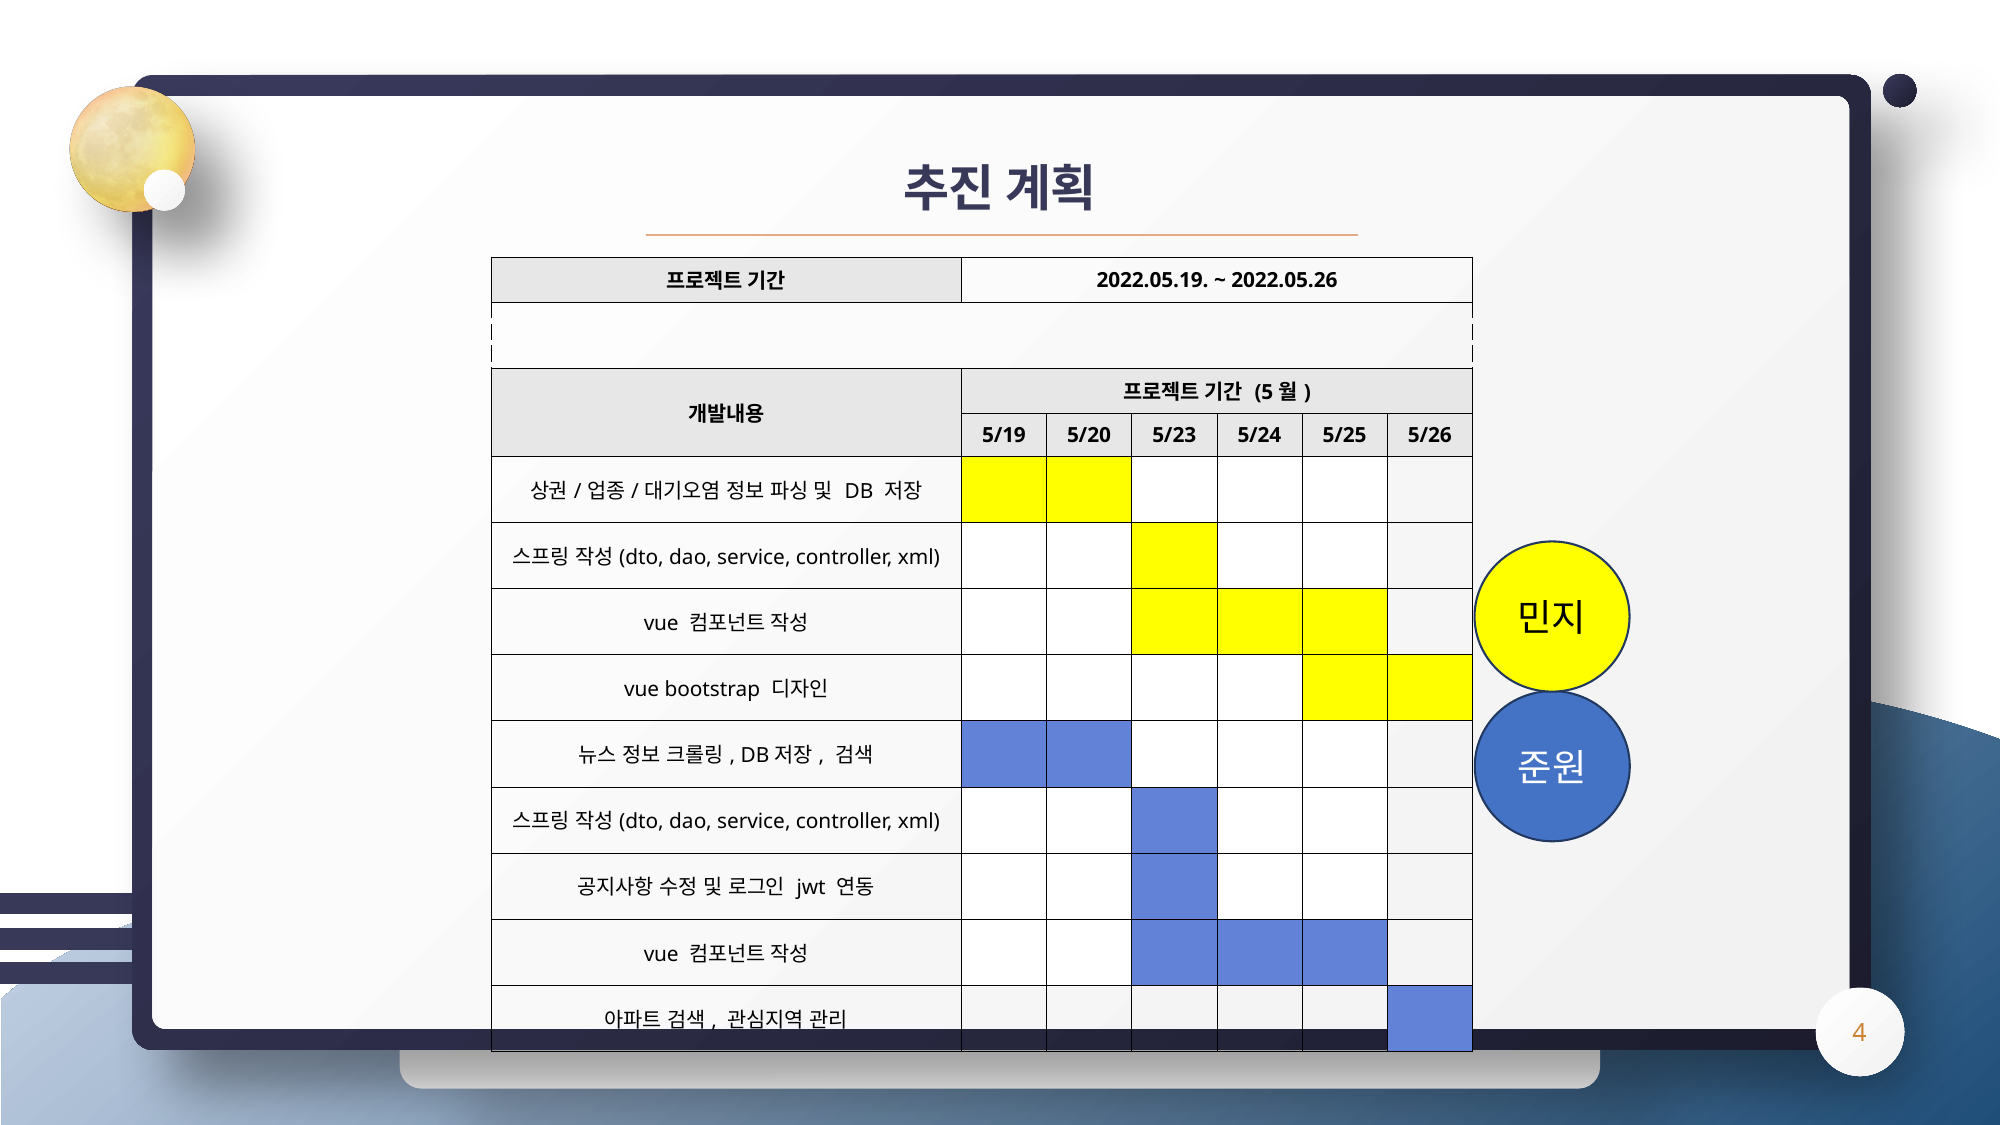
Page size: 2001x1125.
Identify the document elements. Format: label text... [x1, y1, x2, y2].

table_cell 5/19 [962, 414, 1046, 456]
table_cell [962, 920, 1046, 985]
table_header 2022.05.19. ~ 2022.05.26 [962, 258, 1472, 302]
table_cell [1047, 986, 1131, 1051]
text_box [1882, 72, 1918, 109]
table_cell [1132, 986, 1217, 1051]
table_cell [1218, 655, 1302, 720]
table_cell [962, 721, 1046, 787]
table_cell vue 컴포넌트 작성 [492, 920, 961, 985]
table_cell [1218, 854, 1302, 919]
table_cell [1218, 920, 1302, 985]
table_cell [1303, 986, 1387, 1051]
text_box 준원 [1473, 691, 1631, 843]
table_cell [1047, 655, 1131, 720]
table_cell vue 컴포넌트 작성 [492, 589, 961, 654]
table_cell [1388, 788, 1472, 853]
table_cell [1047, 589, 1131, 654]
table_cell 상권/업종/대기오염 정보 파싱 및 DB 저장 [492, 457, 961, 522]
table_cell [1218, 523, 1302, 588]
slide_number 4 [1812, 1016, 1907, 1050]
table_cell [1218, 788, 1302, 853]
title 추진 계획 [597, 134, 1403, 228]
table_cell 5/26 [1388, 414, 1472, 456]
table_cell 5/20 [1047, 414, 1131, 456]
table_cell [1388, 854, 1472, 919]
table_cell [1047, 788, 1131, 853]
table_cell [1303, 457, 1387, 522]
table_cell [1132, 457, 1217, 522]
table_cell [1047, 854, 1131, 919]
picture [57, 75, 208, 226]
table_cell [491, 303, 1472, 368]
table_cell [1047, 920, 1131, 985]
table_cell [1132, 854, 1217, 919]
table_cell [1132, 655, 1217, 720]
table_cell [1303, 920, 1387, 985]
table_cell [1303, 523, 1387, 588]
table_cell [962, 986, 1046, 1051]
table_cell [1047, 721, 1131, 787]
table_cell [1388, 721, 1472, 787]
table_cell [1132, 721, 1217, 787]
table_cell 개발내용 [492, 369, 961, 456]
table_cell [1303, 854, 1387, 919]
table_cell [1218, 589, 1302, 654]
table_cell [1218, 457, 1302, 522]
table_cell [1303, 589, 1387, 654]
table_cell [1047, 523, 1131, 588]
table_cell [962, 788, 1046, 853]
table_header 프로젝트 기간 [492, 258, 961, 302]
table_cell [962, 457, 1046, 522]
table_cell [1047, 457, 1131, 522]
table_cell [1132, 523, 1217, 588]
table_cell [962, 655, 1046, 720]
table_cell [1388, 986, 1472, 1051]
table_cell [962, 523, 1046, 588]
table_cell [1132, 788, 1217, 853]
table_cell 5/23 [1132, 414, 1217, 456]
table_cell [1388, 589, 1472, 654]
table_cell 아파트 검색, 관심지역 관리 [492, 986, 961, 1051]
table_cell 프로젝트 기간 (5월) [962, 369, 1472, 413]
table_cell 스프링 작성(dto, dao, service, controller, xml) [492, 523, 961, 588]
table_cell [1132, 589, 1217, 654]
table_cell 5/24 [1218, 414, 1302, 456]
table_cell [1303, 788, 1387, 853]
table_cell [1388, 655, 1472, 720]
table_cell 5/25 [1303, 414, 1387, 456]
table_cell [1303, 655, 1387, 720]
text_box 민지 [1473, 540, 1631, 693]
table_cell 스프링 작성(dto, dao, service, controller, xml) [492, 788, 961, 853]
table_cell [1388, 457, 1472, 522]
table_cell 공지사항 수정 및 로그인 jwt 연동 [492, 854, 961, 919]
table_cell 뉴스 정보 크롤링, DB저장, 검색 [492, 721, 961, 787]
table_cell [1132, 920, 1217, 985]
table_cell [1303, 721, 1387, 787]
table_cell [1388, 523, 1472, 588]
table_cell [1218, 721, 1302, 787]
table_cell vue bootstrap 디자인 [492, 655, 961, 720]
table_cell [962, 589, 1046, 654]
table_cell [1388, 920, 1472, 985]
table_cell [1218, 986, 1302, 1051]
table_cell [962, 854, 1046, 919]
